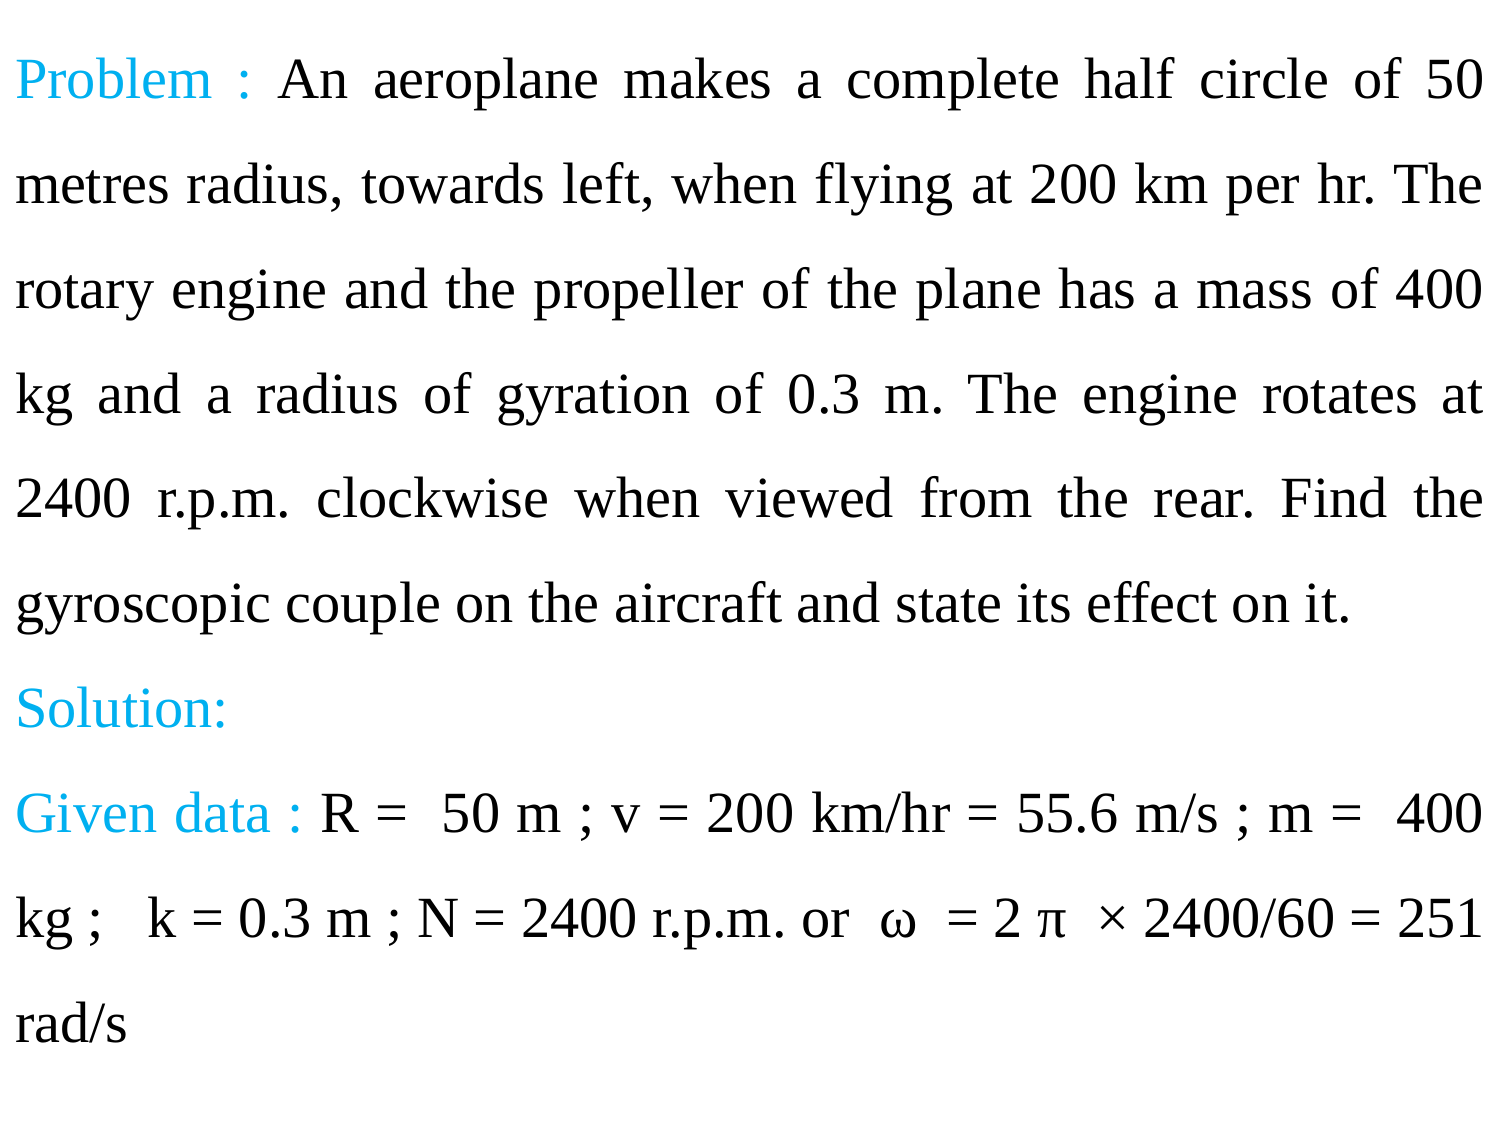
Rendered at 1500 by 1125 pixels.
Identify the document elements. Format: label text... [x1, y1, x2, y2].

list Problem : An aeroplane makes a complete half circle of 50 metres radius, towards left, when flying at 200 km per hr. The rotary engine and the propeller of the plane has a mass of 400 kg and a radius of gyration of 0.3 m. The engine rotates at 2400 r.p.m. clockwise when viewed from the rear. Find the gyroscopic couple on the aircraft and state its effect on it. Solution: Given data : R = 50 m ; v = 200 km/hr = 55.6 m/s ; m = 400 kg ; k = 0.3 m ; N = 2400 r.p.m. or ω = 2 π × 2400/60 = 251 rad/s [0, 0, 1500, 1125]
